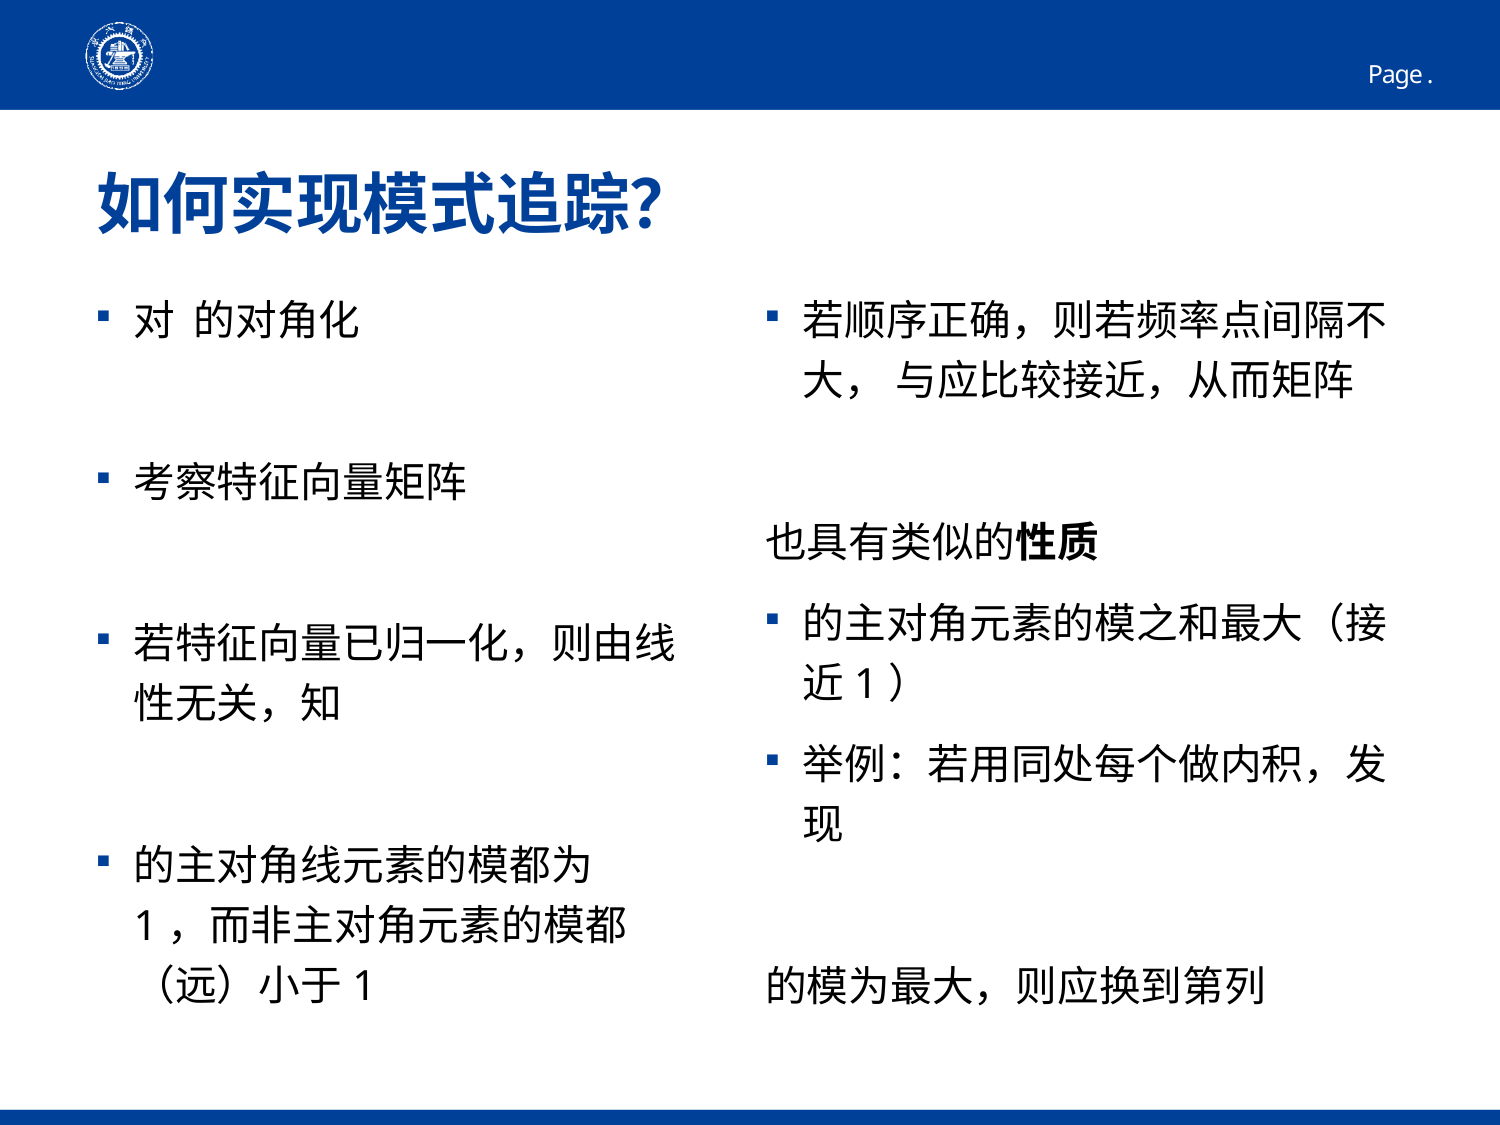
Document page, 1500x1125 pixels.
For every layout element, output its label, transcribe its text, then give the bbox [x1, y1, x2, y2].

title 如何实现模式追踪？ [81, 159, 1455, 254]
slide_number 14 [1426, 51, 1487, 97]
picture [81, 17, 157, 93]
